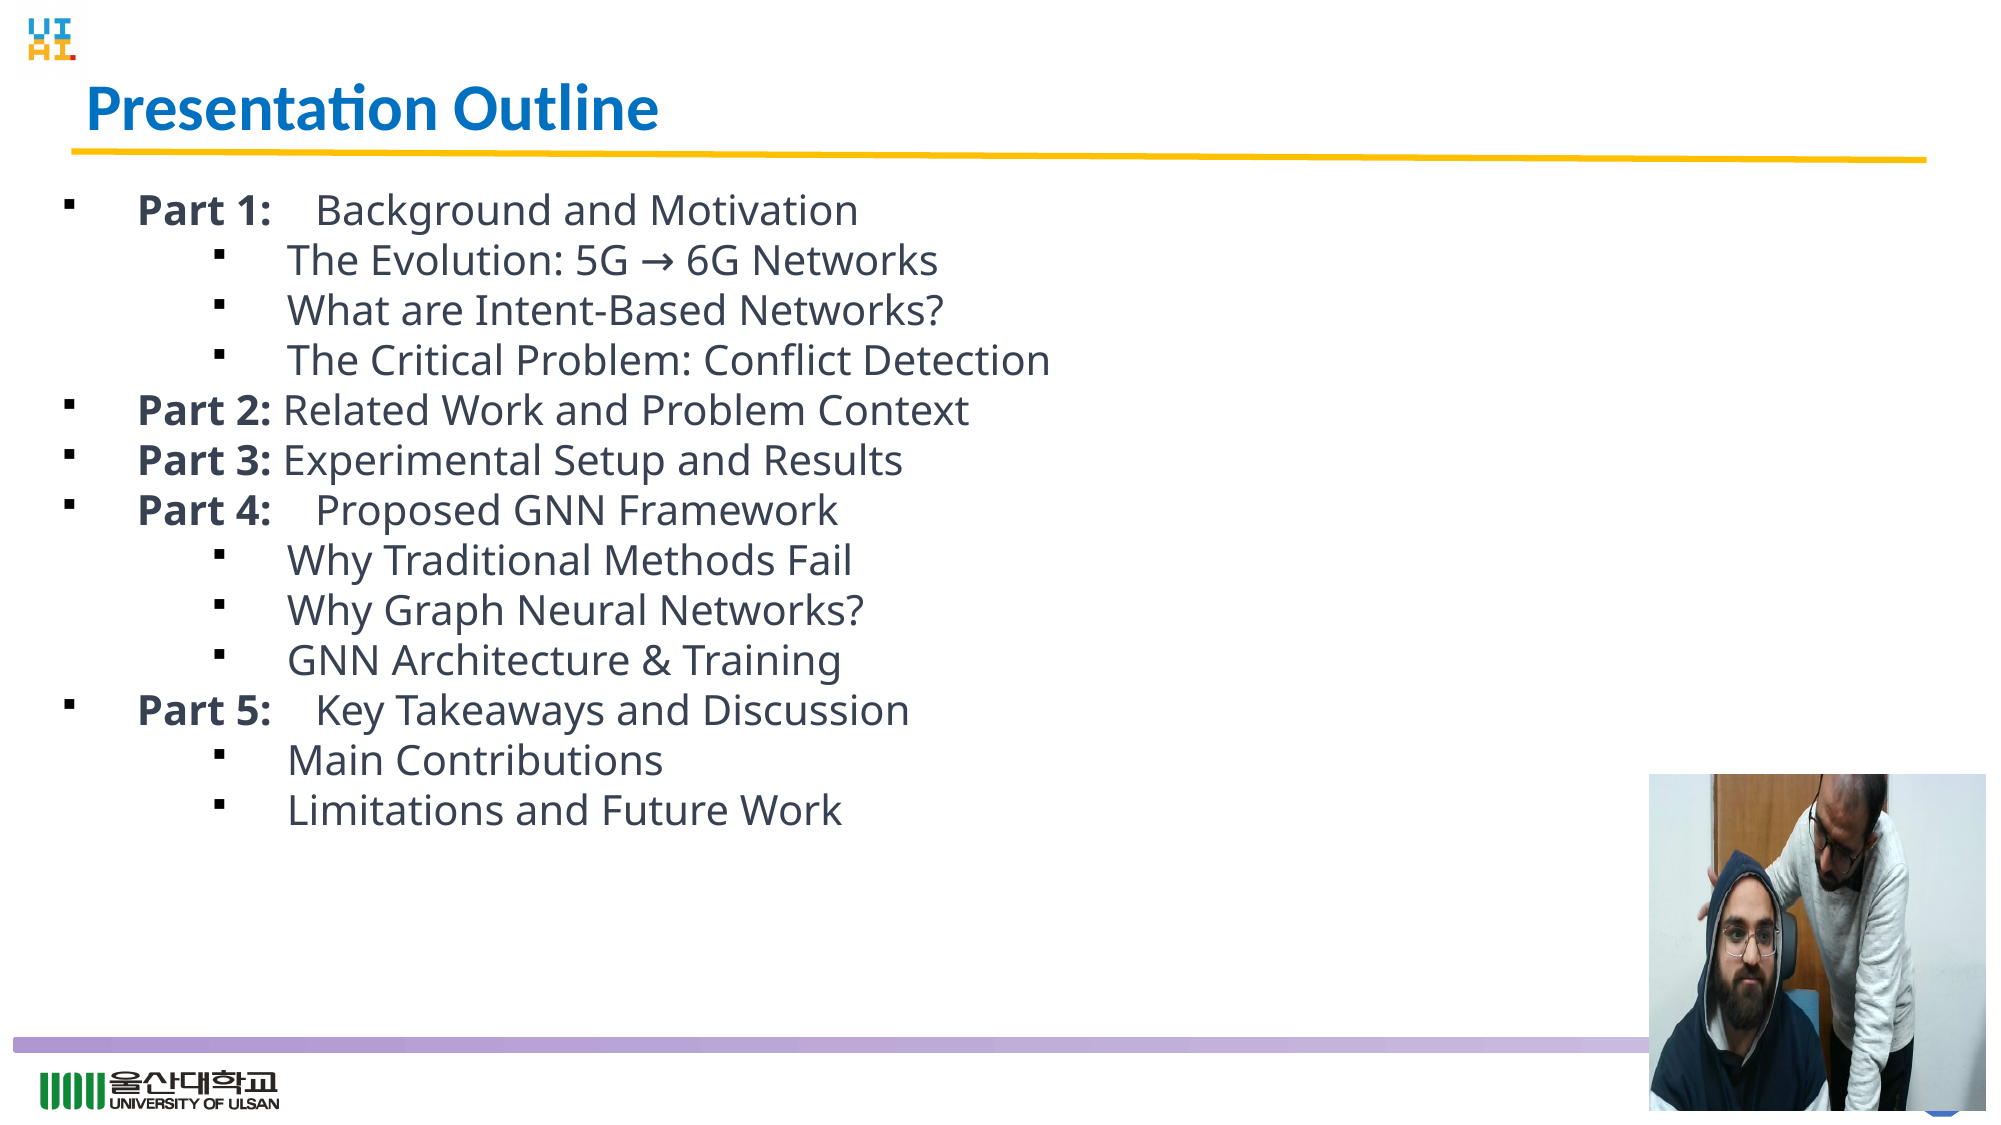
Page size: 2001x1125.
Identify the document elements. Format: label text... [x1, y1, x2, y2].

text_box [12, 1035, 1648, 1054]
text_box Part 1: Background and Motivation The Evolution: 5G → 6G Networks What are Intent-Based Networks? The Critical Problem: Conflict Detection Part 2: Related Work and Problem Context Part 3: Experimental Setup and Results Part 4: Proposed GNN Framework Why Traditional Methods Fail Why Graph Neural Networks? GNN Architecture & Training Part 5: Key Takeaways and Discussion Main Contributions Limitations and Future Work [47, 176, 1886, 842]
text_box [71, 151, 1927, 160]
text_box Presentation Outline [71, 56, 797, 151]
picture [13, 2, 91, 81]
text_box 2 [1924, 1112, 1960, 1118]
picture [15, 1064, 303, 1125]
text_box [1648, 773, 1987, 1112]
